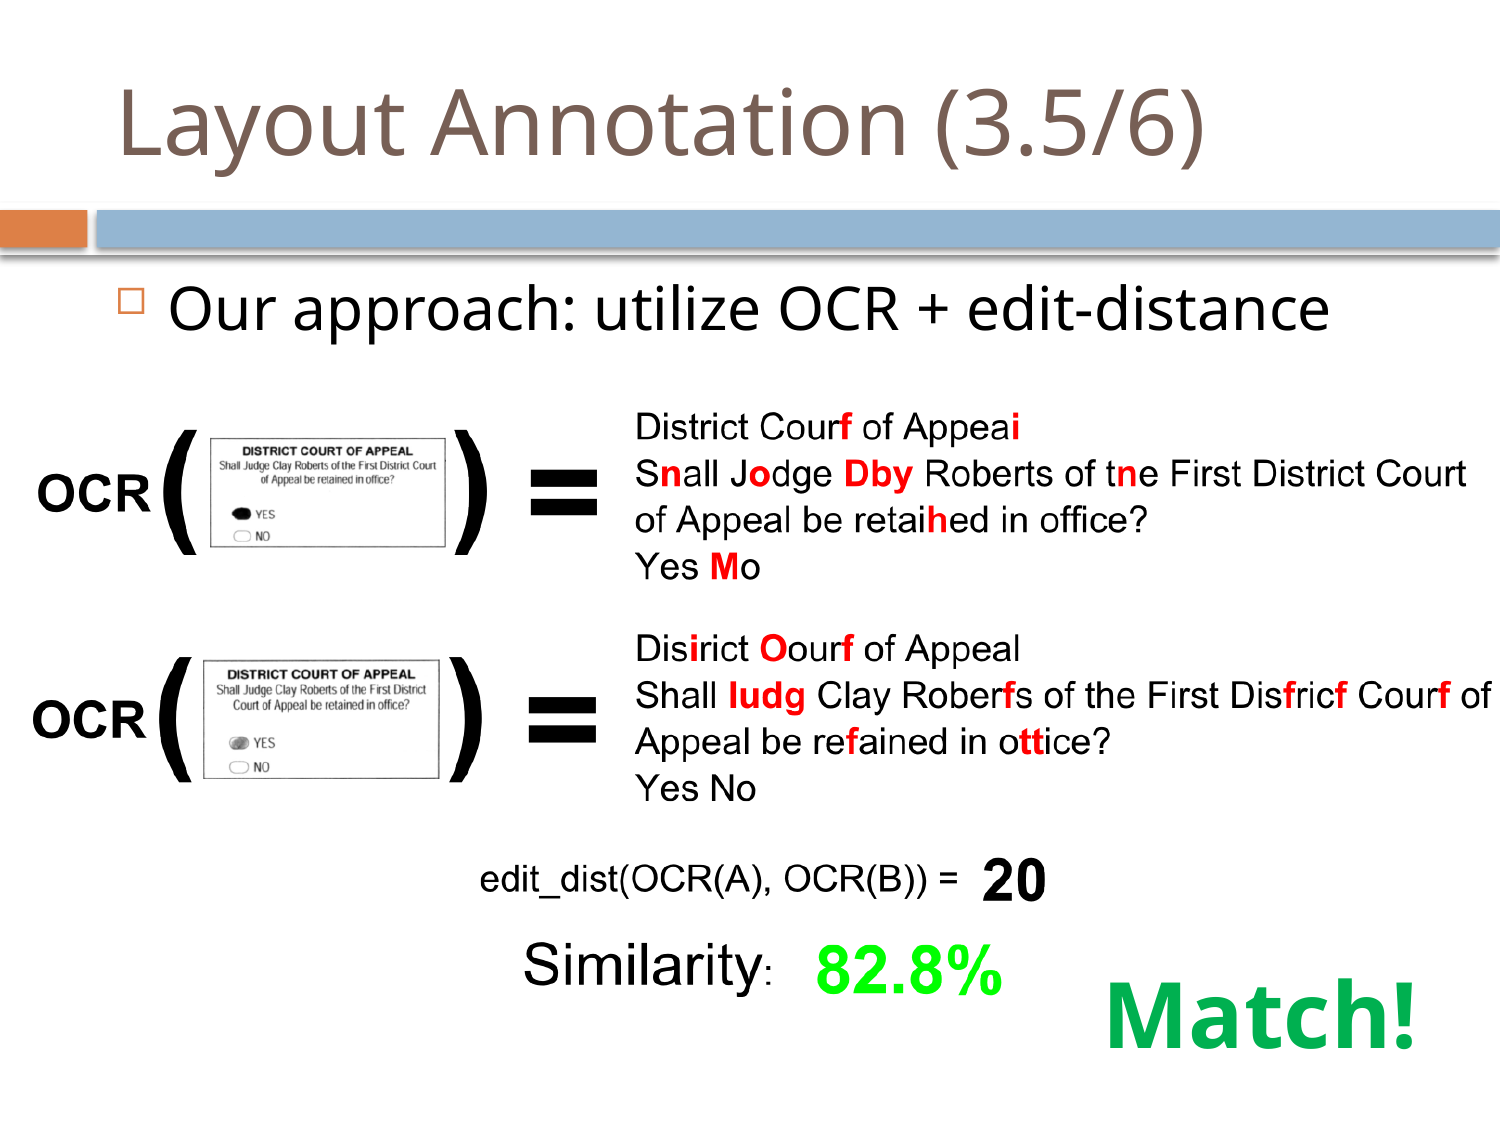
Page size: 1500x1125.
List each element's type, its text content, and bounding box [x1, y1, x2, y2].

title Layout Annotation (3.5/6) [100, 37, 1438, 200]
text_box Match! [1087, 1009, 1450, 1075]
picture [32, 412, 1492, 997]
list Our approach: utilize OCR + edit-distance [100, 262, 1438, 411]
